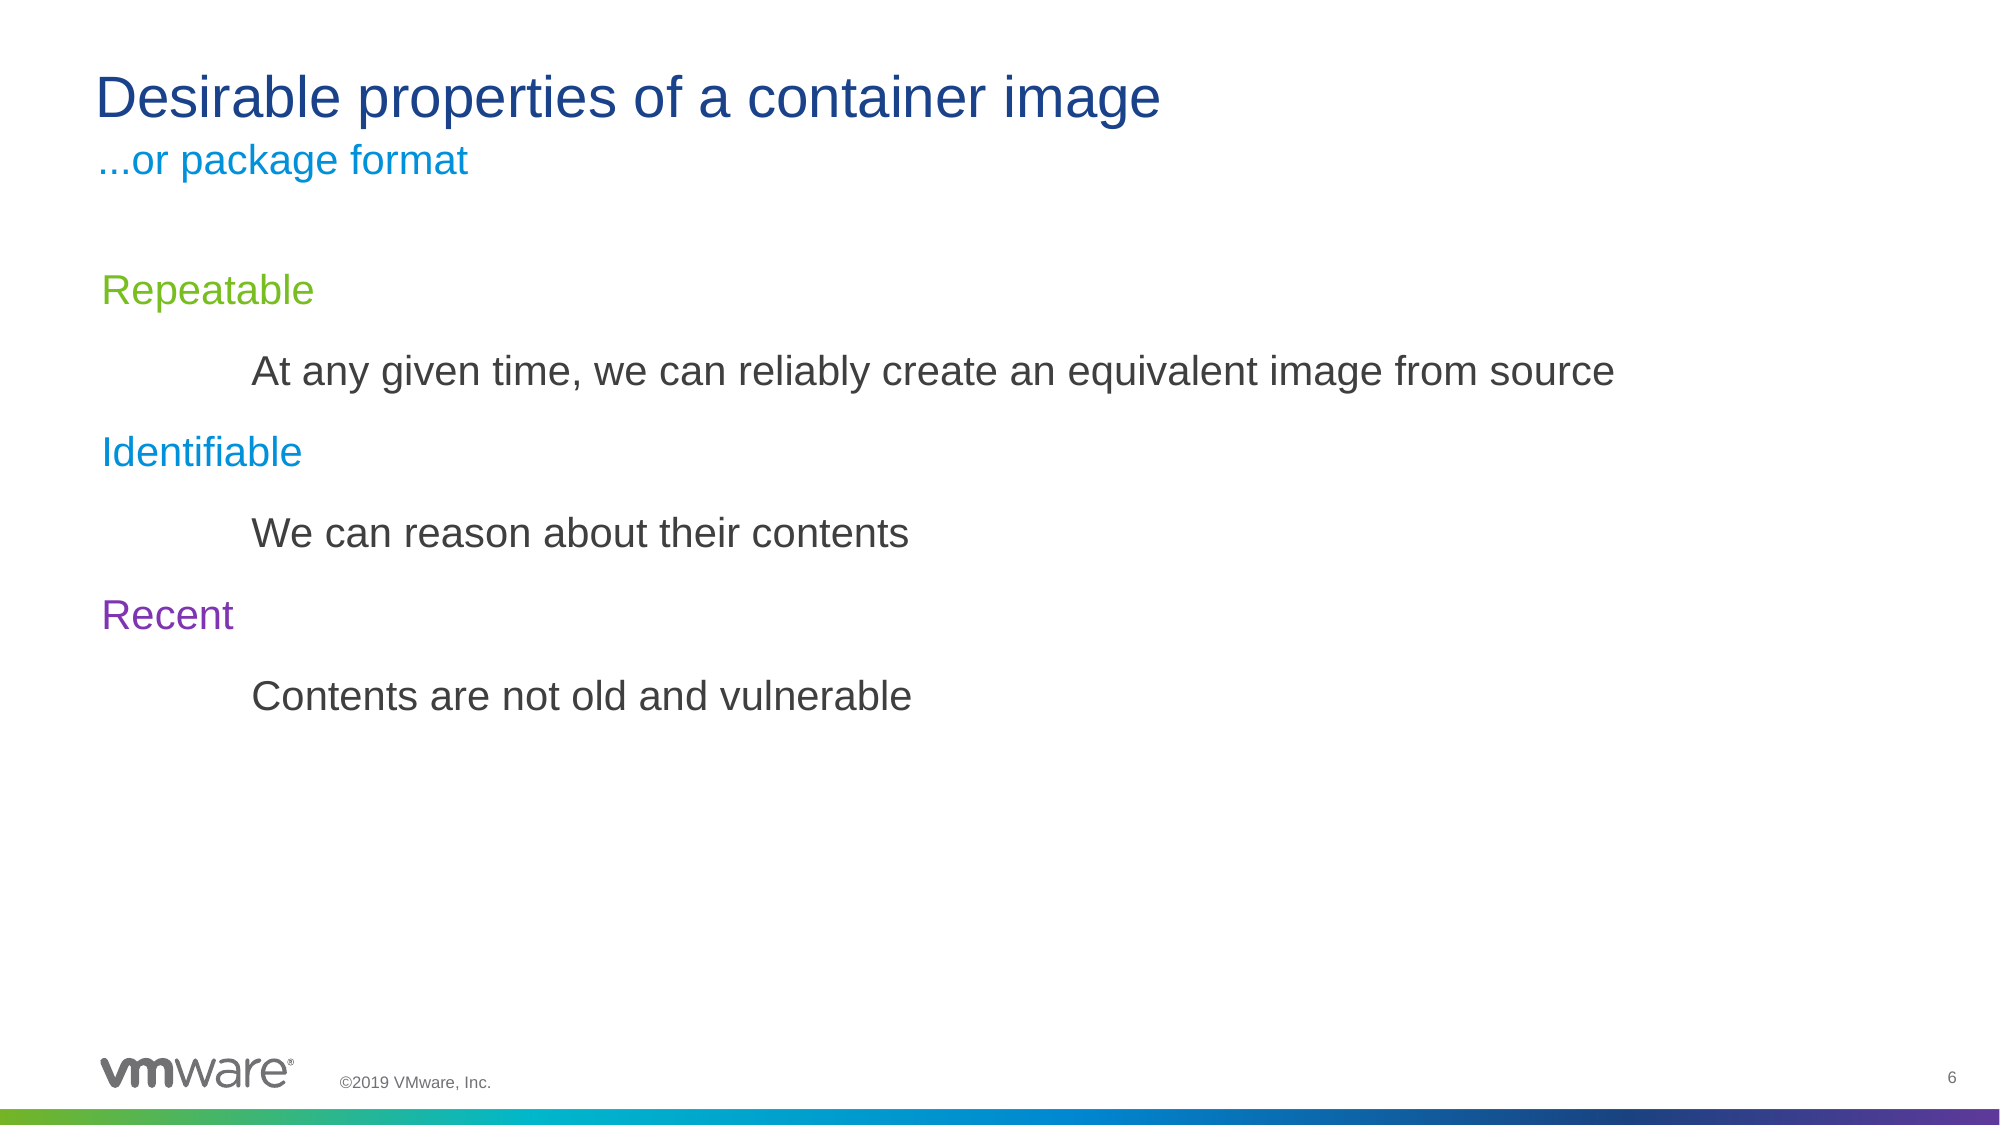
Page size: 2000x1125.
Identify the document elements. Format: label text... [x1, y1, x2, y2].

subtitle ...or package format [97, 133, 1900, 174]
title Desirable properties of a container image [95, 67, 1900, 131]
list Repeatable At any given time, we can reliably create an equivalent image from source Identifiable We can reason about their contents Recent Contents are not old and vulnerable [101, 262, 1902, 1013]
picture [1075, 1109, 2000, 1125]
picture [0, 1109, 719, 1125]
